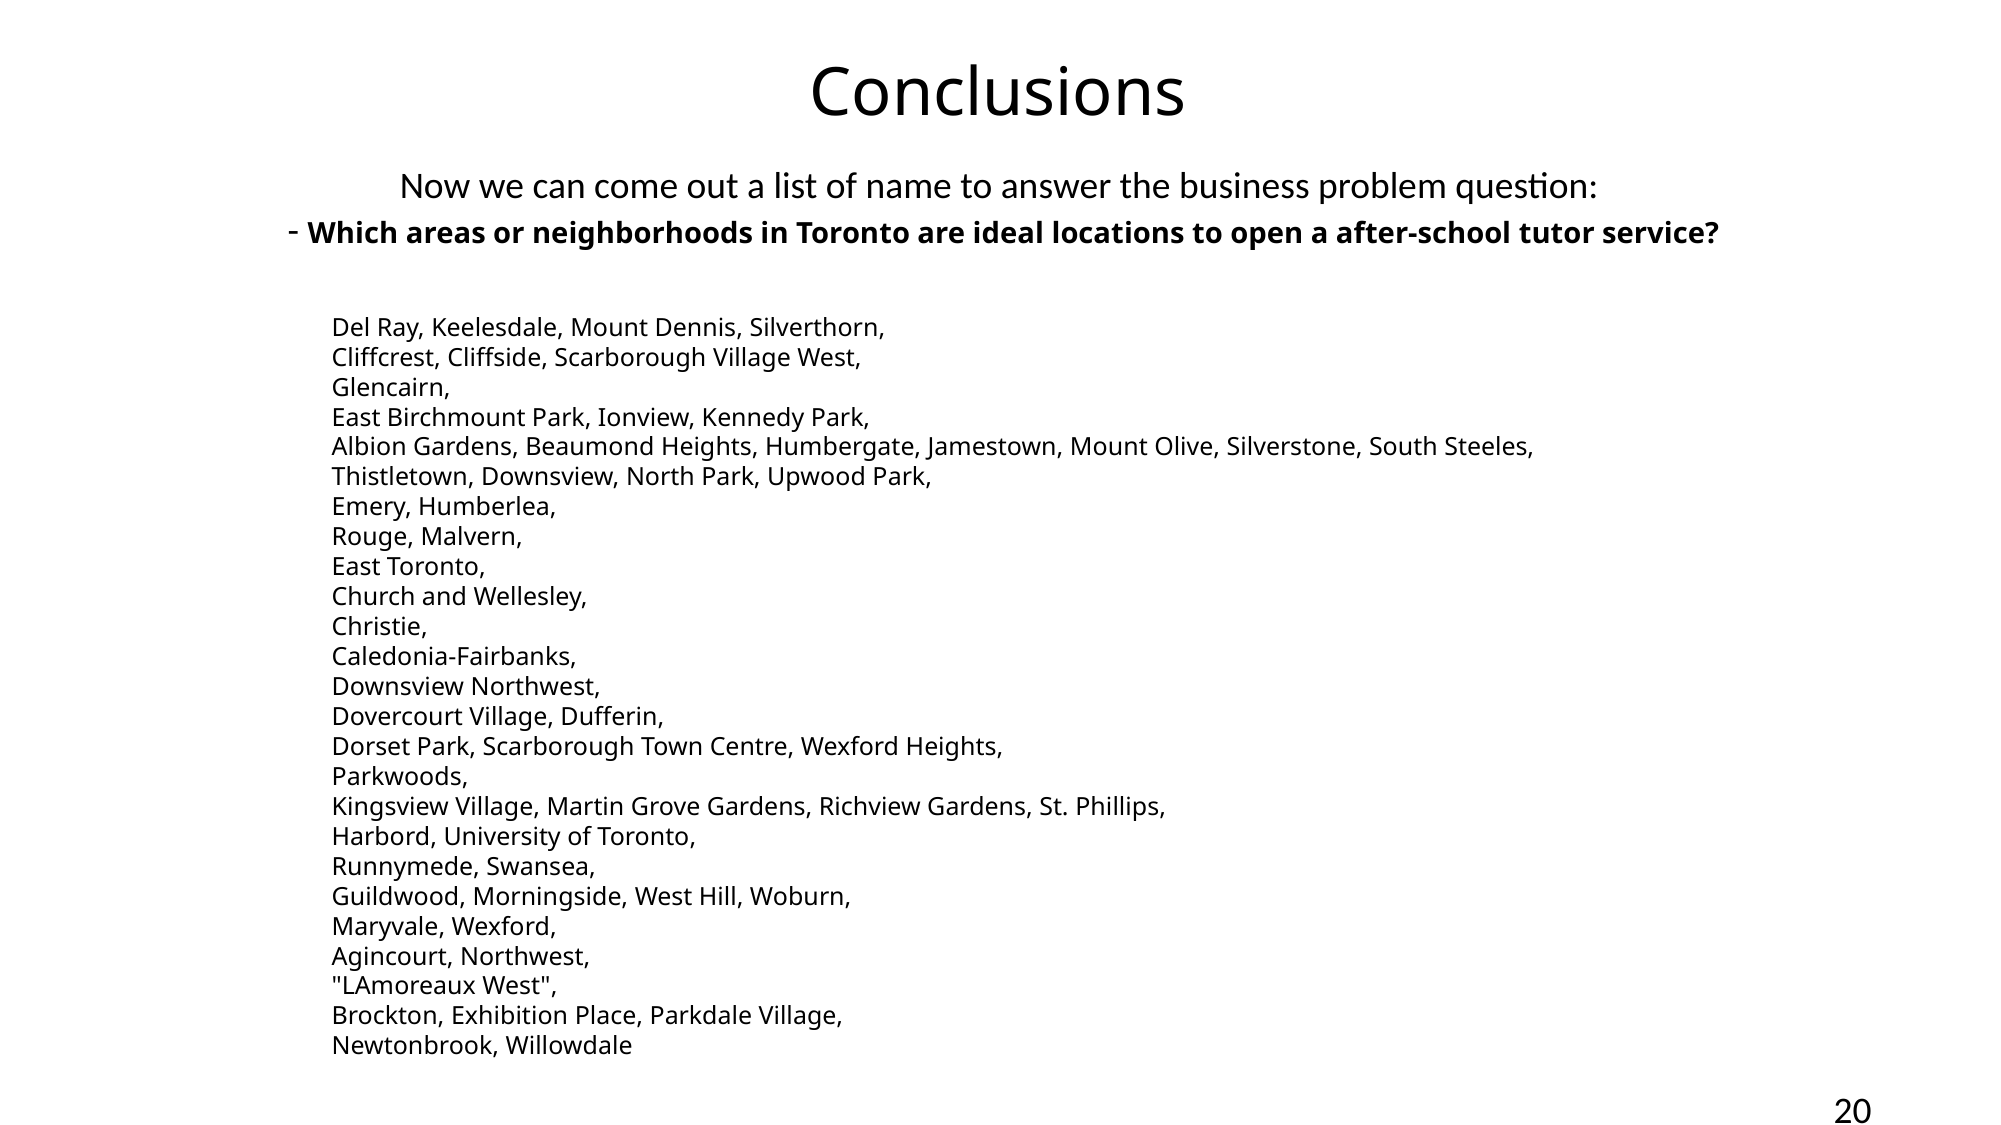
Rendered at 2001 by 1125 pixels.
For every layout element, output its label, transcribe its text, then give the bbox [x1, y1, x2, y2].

text_box Del Ray, Keelesdale, Mount Dennis, Silverthorn, Cliffcrest, Cliffside, Scarborough Village West, Glencairn, East Birchmount Park, Ionview, Kennedy Park, Albion Gardens, Beaumond Heights, Humbergate, Jamestown, Mount Olive, Silverstone, South Steeles, Thistletown, Downsview, North Park, Upwood Park, Emery, Humberlea, Rouge, Malvern, East Toronto, Church and Wellesley, Christie, Caledonia-Fairbanks, Downsview Northwest, Dovercourt Village, Dufferin, Dorset Park, Scarborough Town Centre, Wexford Heights, Parkwoods, Kingsview Village, Martin Grove Gardens, Richview Gardens, St. Phillips, Harbord, University of Toronto, Runnymede, Swansea, Guildwood, Morningside, West Hill, Woburn, Maryvale, Wexford, Agincourt, Northwest, "LAmoreaux West", Brockton, Exhibition Place, Parkdale Village, Newtonbrook, Willowdale [316, 303, 1657, 1068]
text_box Conclusions [134, 41, 1862, 136]
text_box Now we can come out a list of name to answer the business problem question: - Which areas or neighborhoods in Toronto are ideal locations to open a after-school tutor service? [146, 153, 1862, 259]
slide_number 20 [1818, 1078, 1890, 1125]
